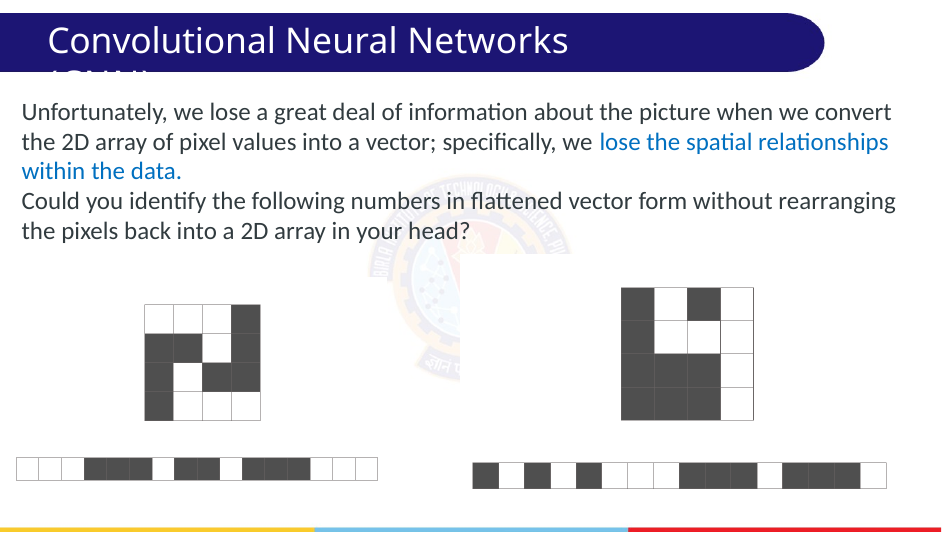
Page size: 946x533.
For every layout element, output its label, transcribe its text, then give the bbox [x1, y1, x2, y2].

text_box Unfortunately, we lose a great deal of information about the picture when we convert the 2D array of pixel values into a vector; specifically, we lose the spatial relationships within the data. Could you identify the following numbers in flattened vector form without rearranging the pixels back into a 2D array in your head? [6, 87, 942, 253]
picture [0, 13, 942, 532]
title Convolutional Neural Networks (CNN) [45, 15, 652, 87]
